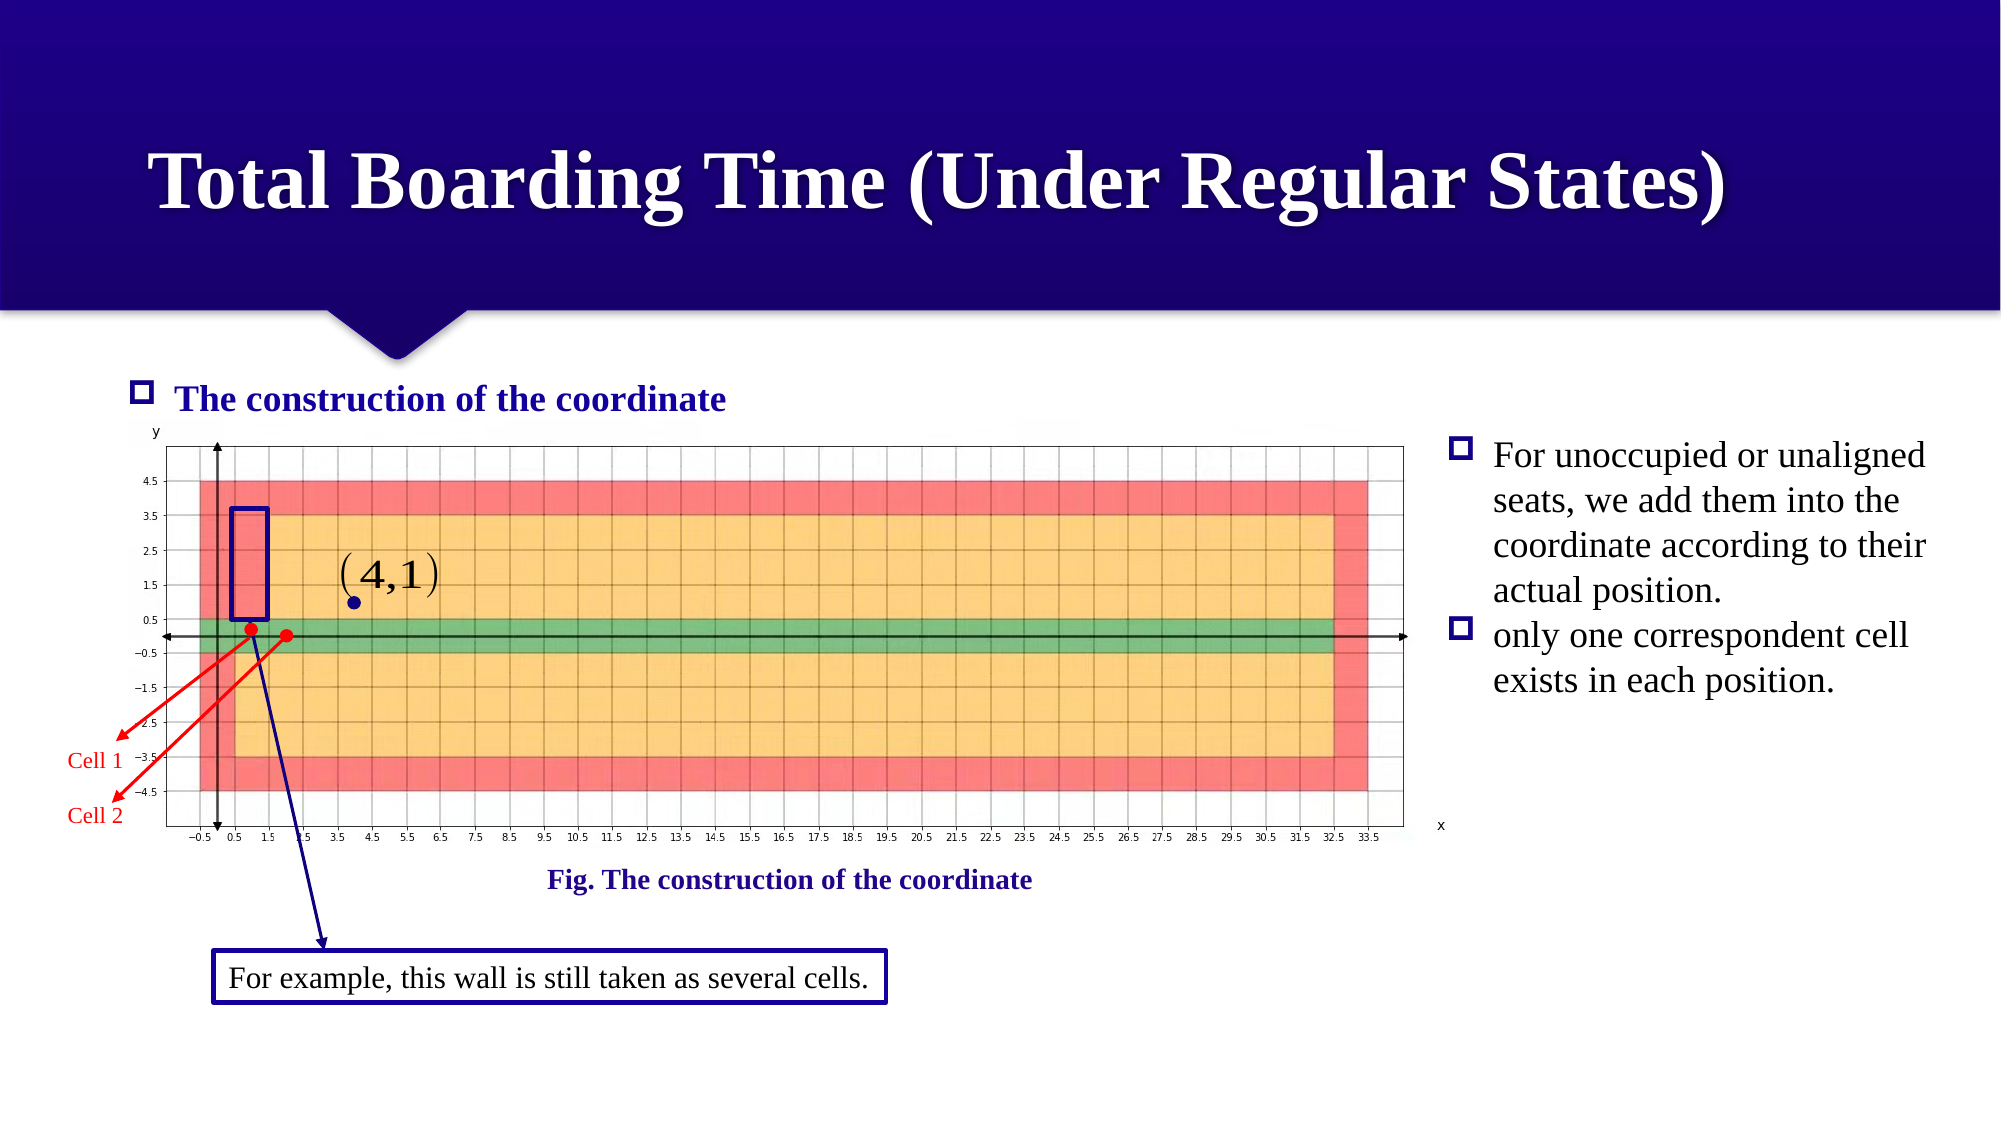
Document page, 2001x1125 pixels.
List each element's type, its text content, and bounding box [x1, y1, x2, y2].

text_box For example, this wall is still taken as several cells. [213, 950, 886, 1003]
text_box Cell 1 [52, 738, 106, 781]
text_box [249, 619, 325, 951]
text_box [127, 418, 1450, 904]
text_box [111, 637, 286, 804]
text_box Cell 2 [52, 793, 122, 836]
title Total Boarding Time (Under Regular States) [132, 73, 1868, 233]
text_box The construction of the coordinate [112, 366, 1765, 427]
text_box For unoccupied or unaligned seats, we add them into the coordinate according to their actual position. only one correspondent cell exists in each position. [1454, 422, 1950, 708]
